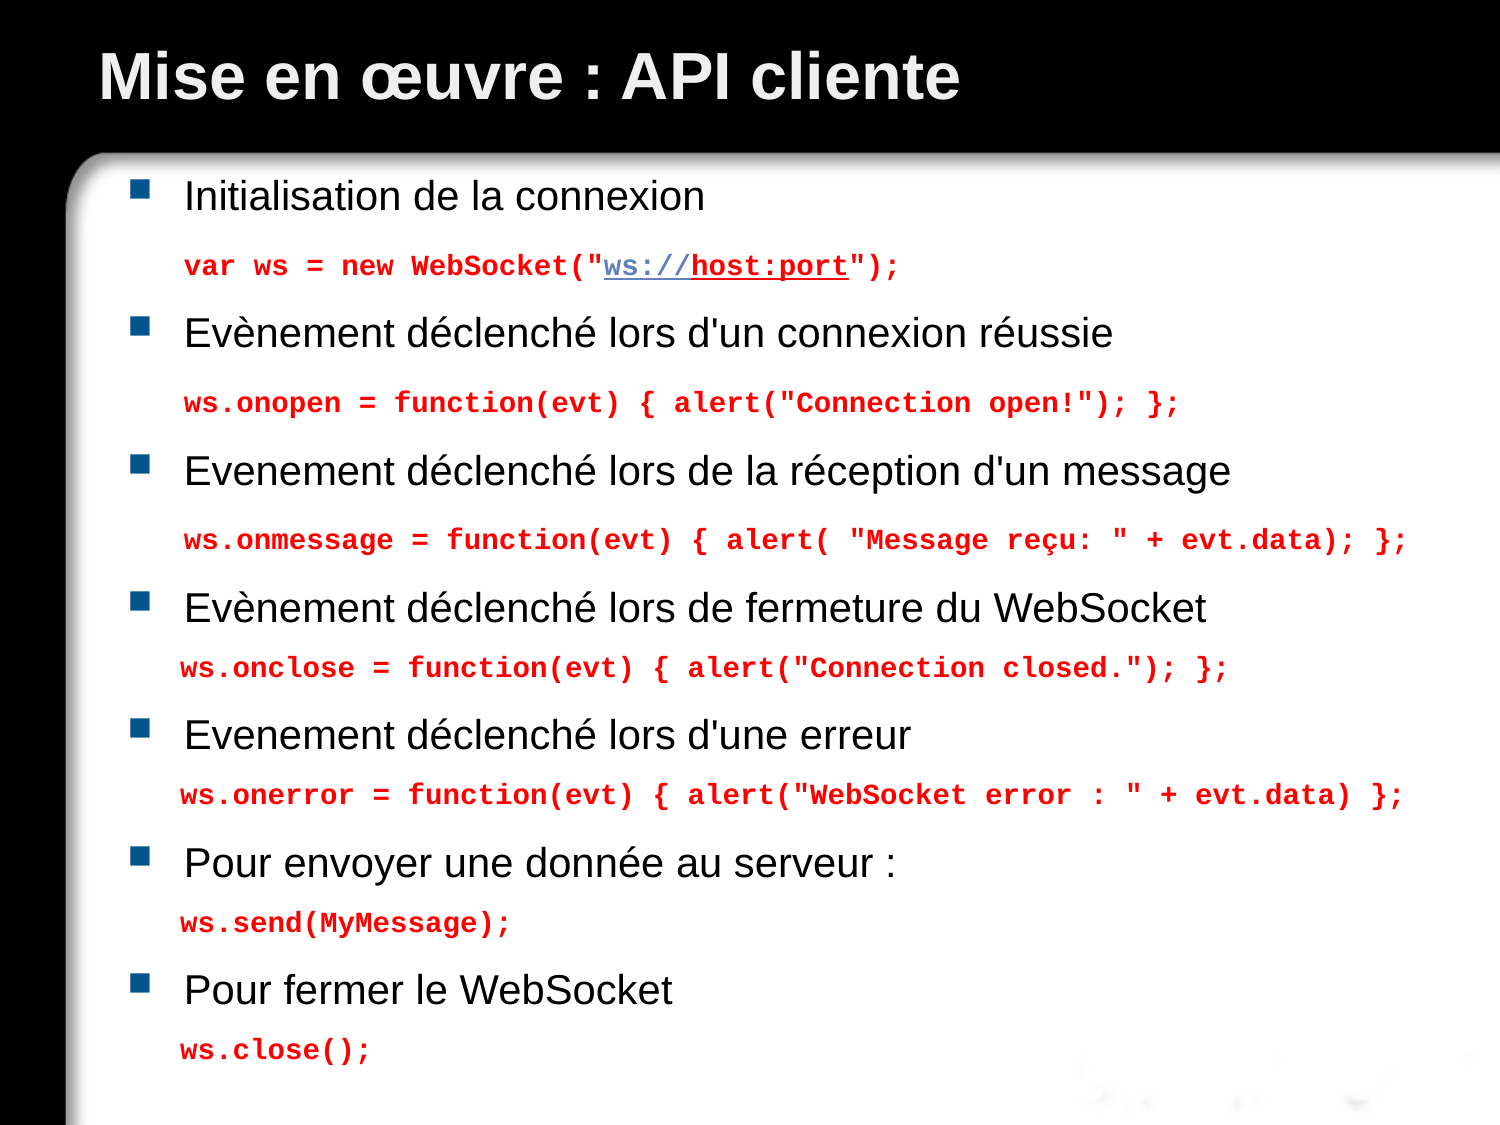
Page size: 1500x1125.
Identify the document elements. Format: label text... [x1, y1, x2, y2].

title Mise en œuvre : API cliente [83, 28, 1472, 117]
list Initialisation de la connexion var ws = new WebSocket("ws://host:port"); Evènement déclenché lors d'un connexion réussie ws.onopen = function(evt) { alert("Connection open!"); }; Evenement déclenché lors de la réception d'un message ws.onmessage = function(evt) { alert( "Message reçu: " + evt.data); }; Evènement déclenché lors de fermeture du WebSocket ws.onclose = function(evt) { alert("Connection closed."); }; Evenement déclenché lors d'une erreur ws.onerror = function(evt) { alert("WebSocket error : " + evt.data) }; Pour envoyer une donnée au serveur : ws.send(MyMessage); Pour fermer le WebSocket ws.close(); [112, 160, 1471, 937]
picture [0, 0, 1500, 1125]
